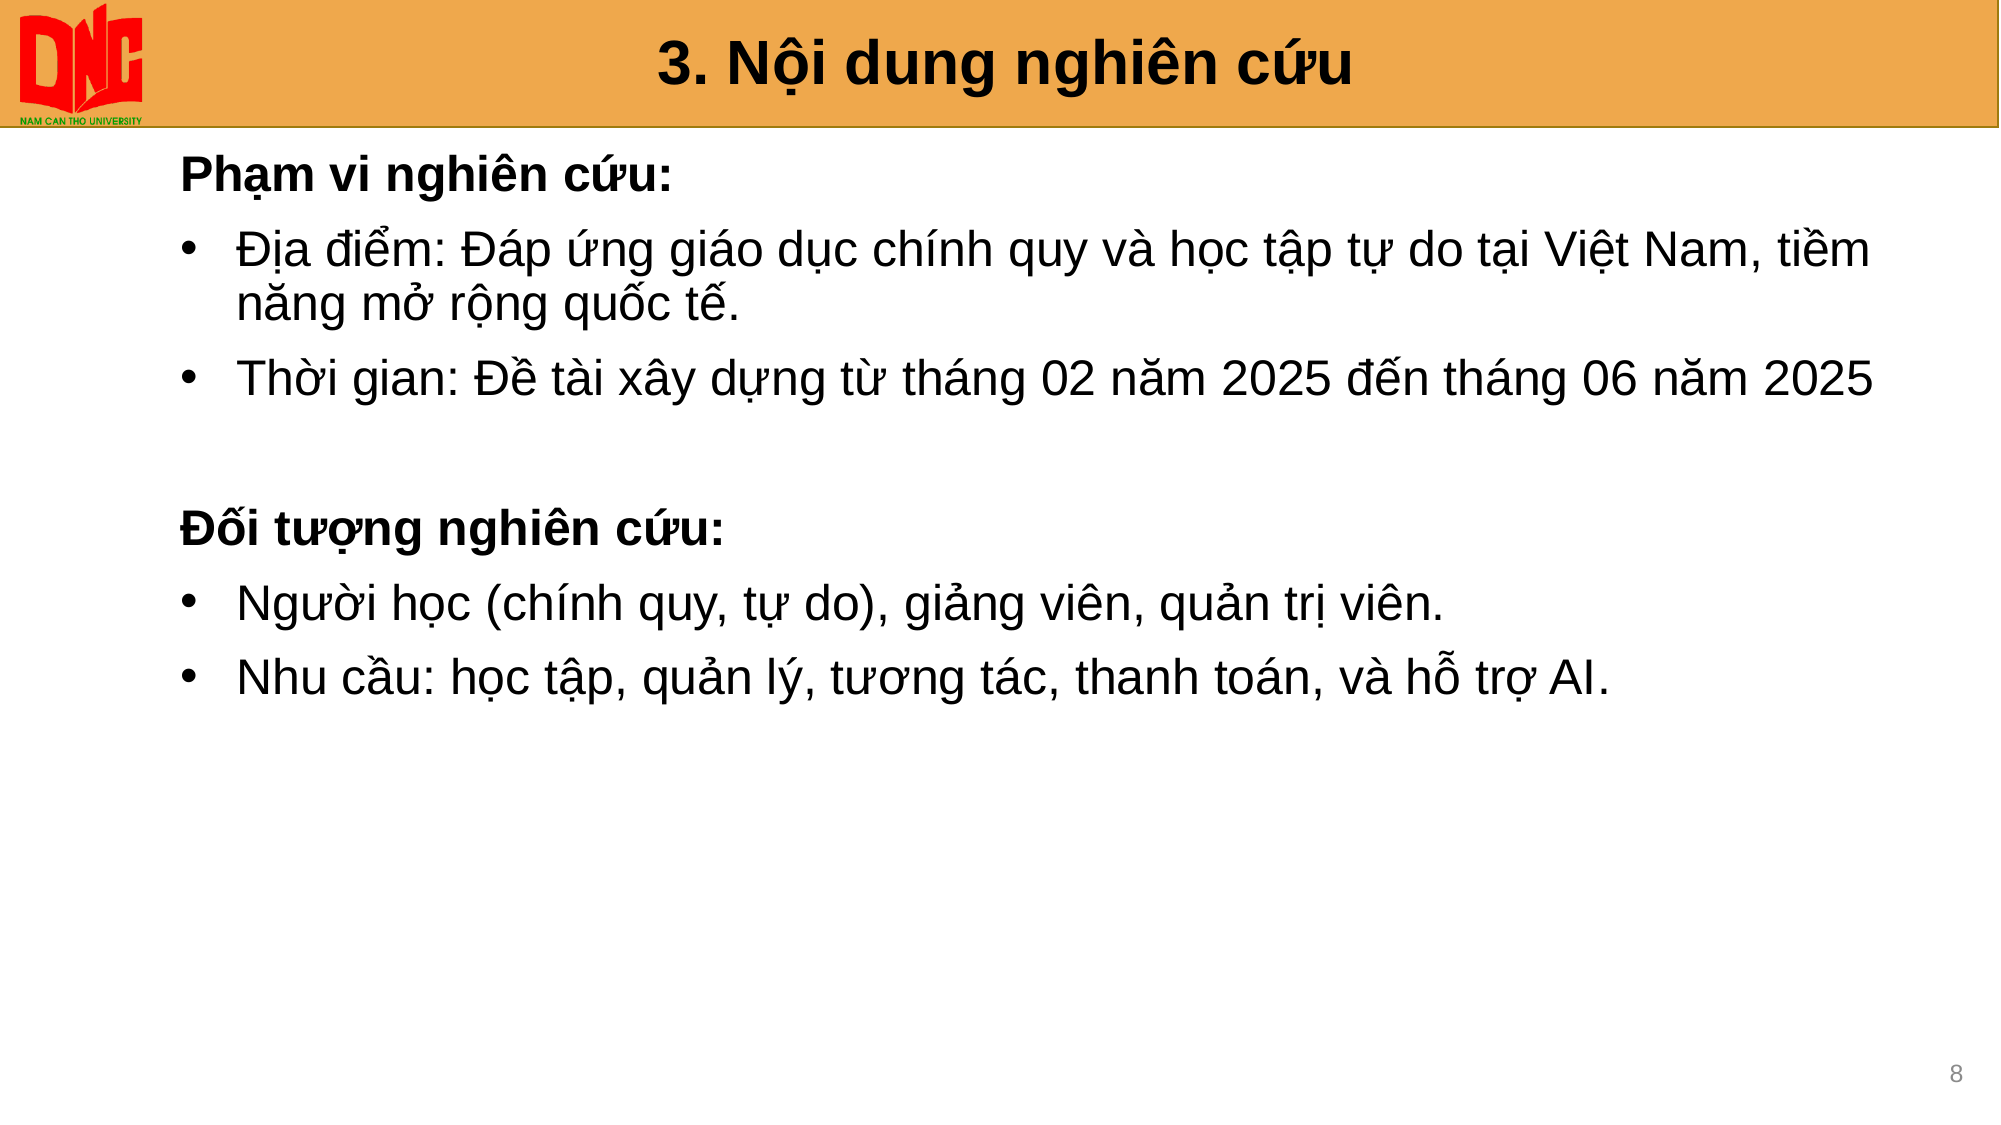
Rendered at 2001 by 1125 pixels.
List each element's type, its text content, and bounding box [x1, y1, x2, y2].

text_box [1869, 0, 1999, 128]
slide_number 8 [1916, 1042, 1979, 1103]
text_box [0, 0, 144, 128]
picture [18, 1, 143, 125]
title 3. Nội dung nghiên cứu [144, 0, 1869, 129]
list Phạm vi nghiên cứu: Địa điểm: Đáp ứng giáo dục chính quy và học tập tự do tại Việt Nam, tiềm năng mở rộng quốc tế. Thời gian: Đề tài xây dựng từ tháng 02 năm 2025 đến tháng 06 năm 2025 Đối tượng nghiên cứu: Người học (chính quy, tự do), giảng viên, quản trị viên. Nhu cầu: học tập, quản lý, tương tác, thanh toán, và hỗ trợ AI. [107, 141, 1893, 1112]
